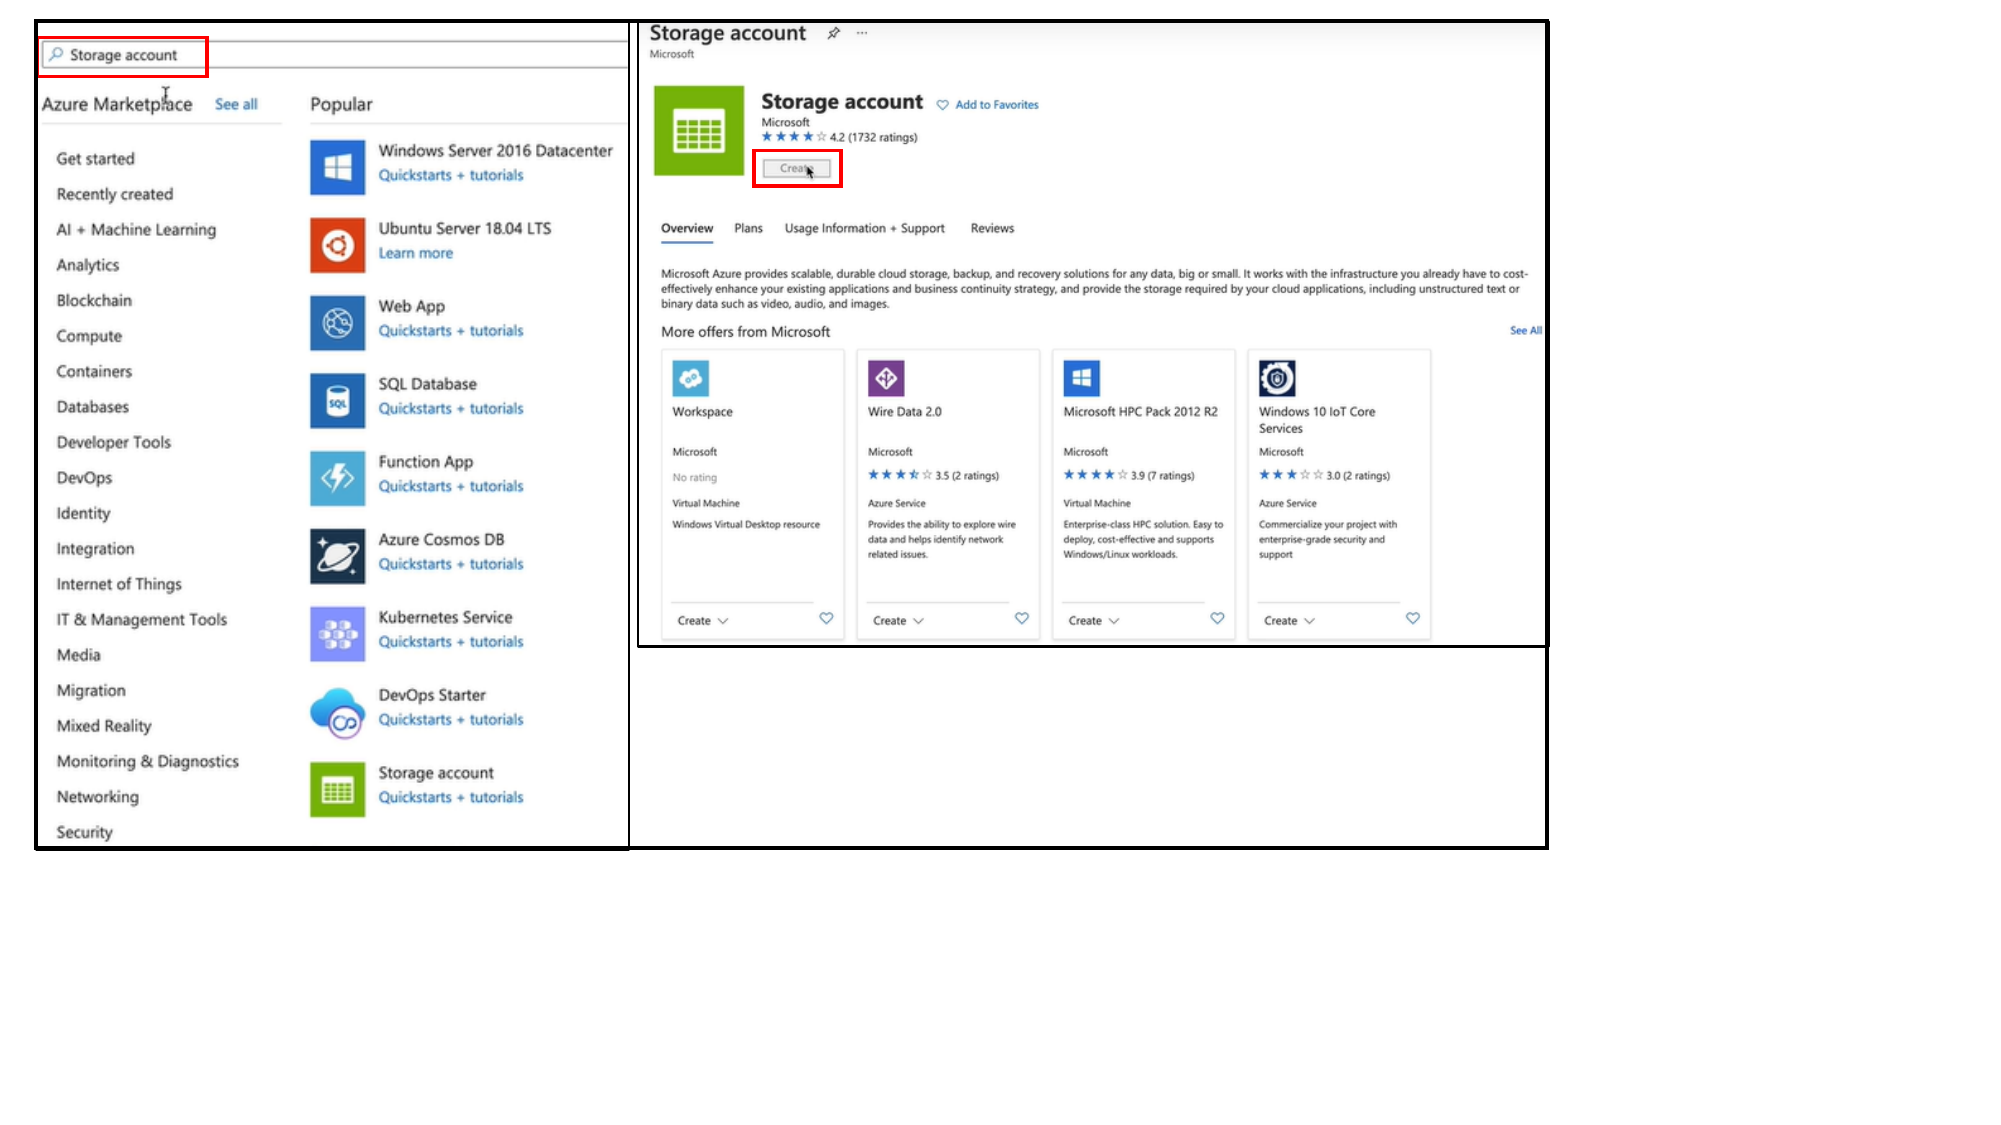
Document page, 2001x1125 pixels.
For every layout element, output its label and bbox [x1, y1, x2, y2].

picture [37, 22, 628, 849]
text_box [35, 20, 1548, 849]
picture [639, 22, 1548, 646]
